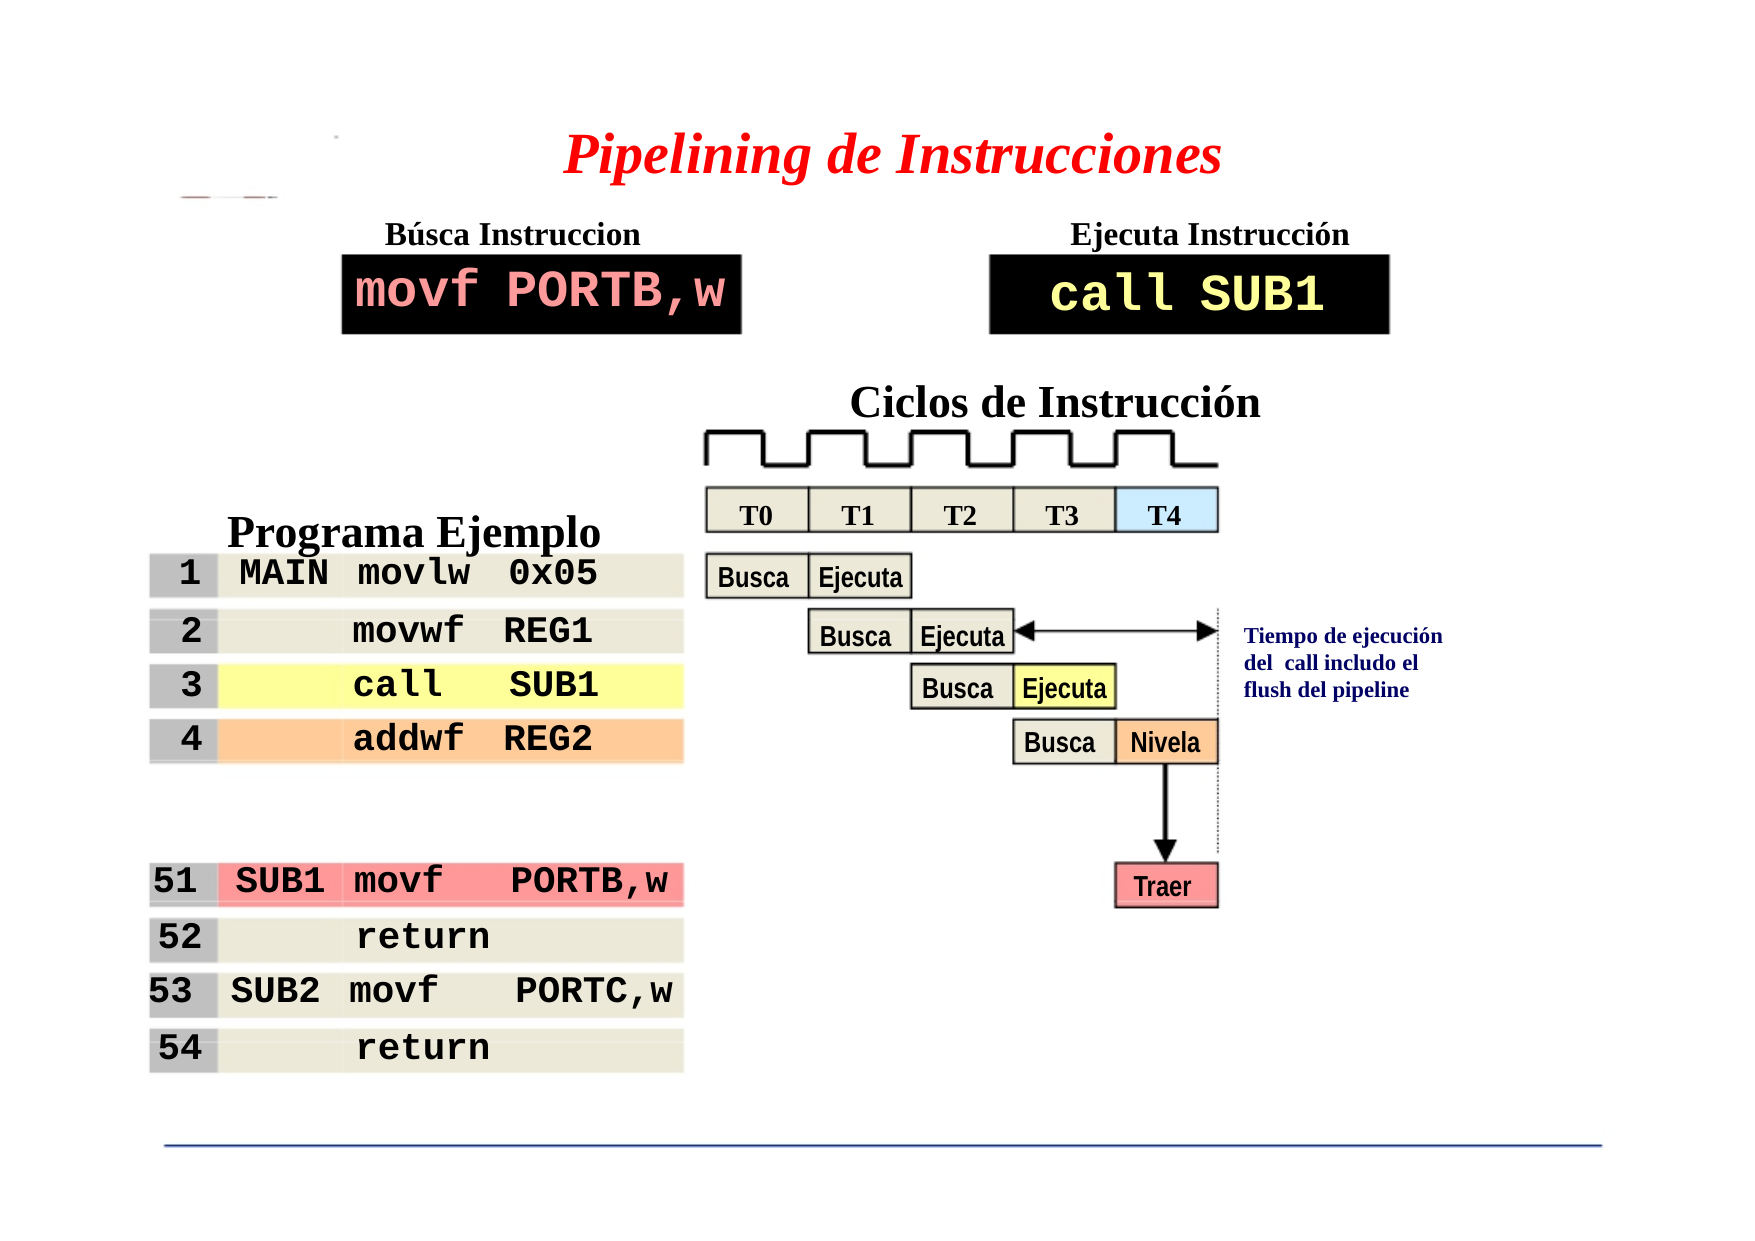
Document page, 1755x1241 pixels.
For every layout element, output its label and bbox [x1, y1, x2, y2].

picture [124, 56, 1630, 1184]
